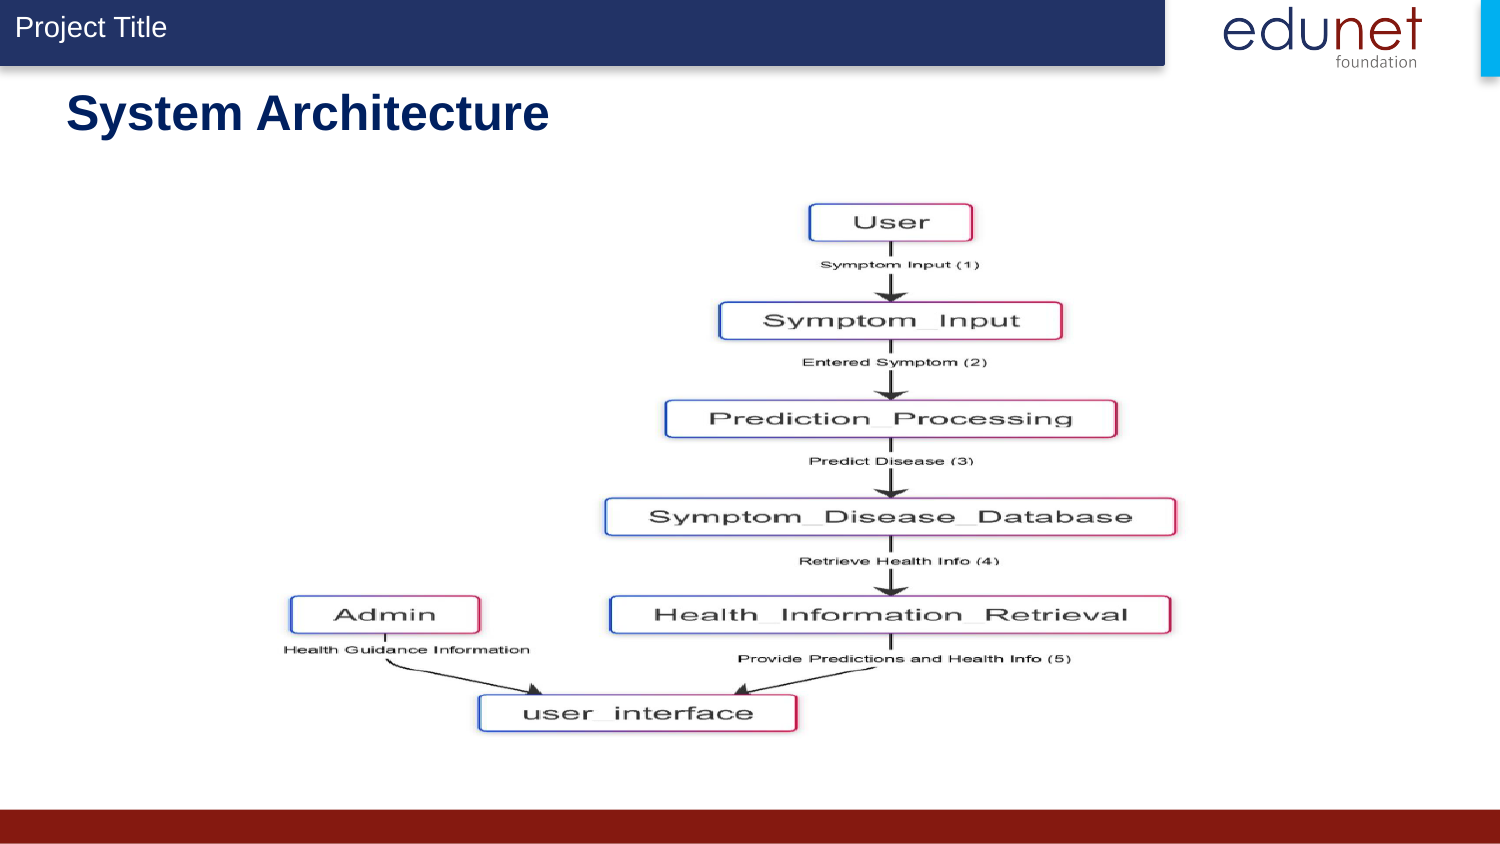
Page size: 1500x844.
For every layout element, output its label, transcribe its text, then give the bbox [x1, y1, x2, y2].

title System Architecture [51, 72, 1449, 229]
picture [160, 166, 1212, 747]
picture [1219, 4, 1424, 72]
